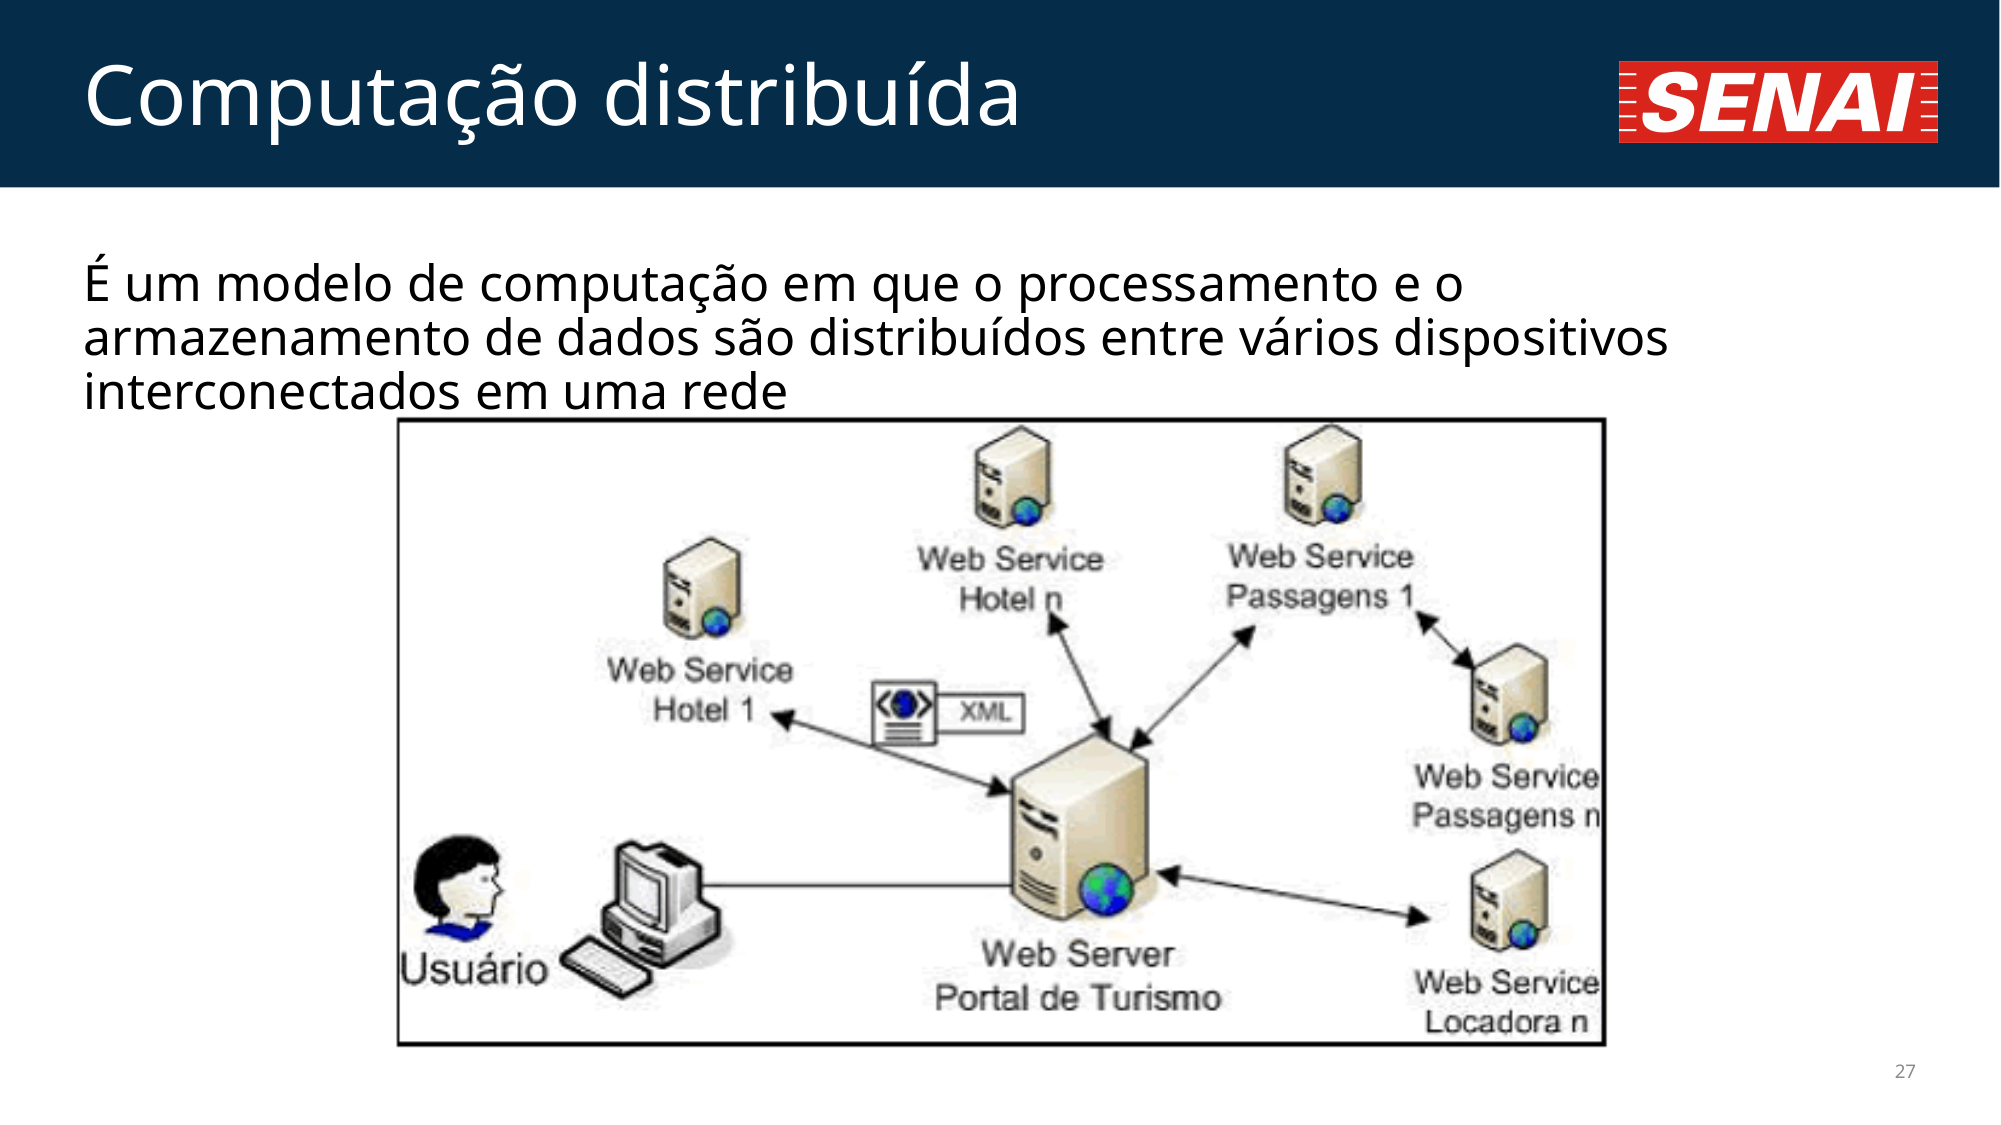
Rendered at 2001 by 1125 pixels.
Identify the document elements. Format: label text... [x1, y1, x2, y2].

picture [388, 411, 1612, 1057]
list É um modelo de computação em que o processamento e o armazenamento de dados são distribuídos entre vários dispositivos interconectados em uma rede [68, 250, 1855, 1014]
picture [1619, 61, 1938, 143]
title Computação distribuída [68, 59, 1551, 138]
slide_number 27 [1481, 1042, 1932, 1103]
